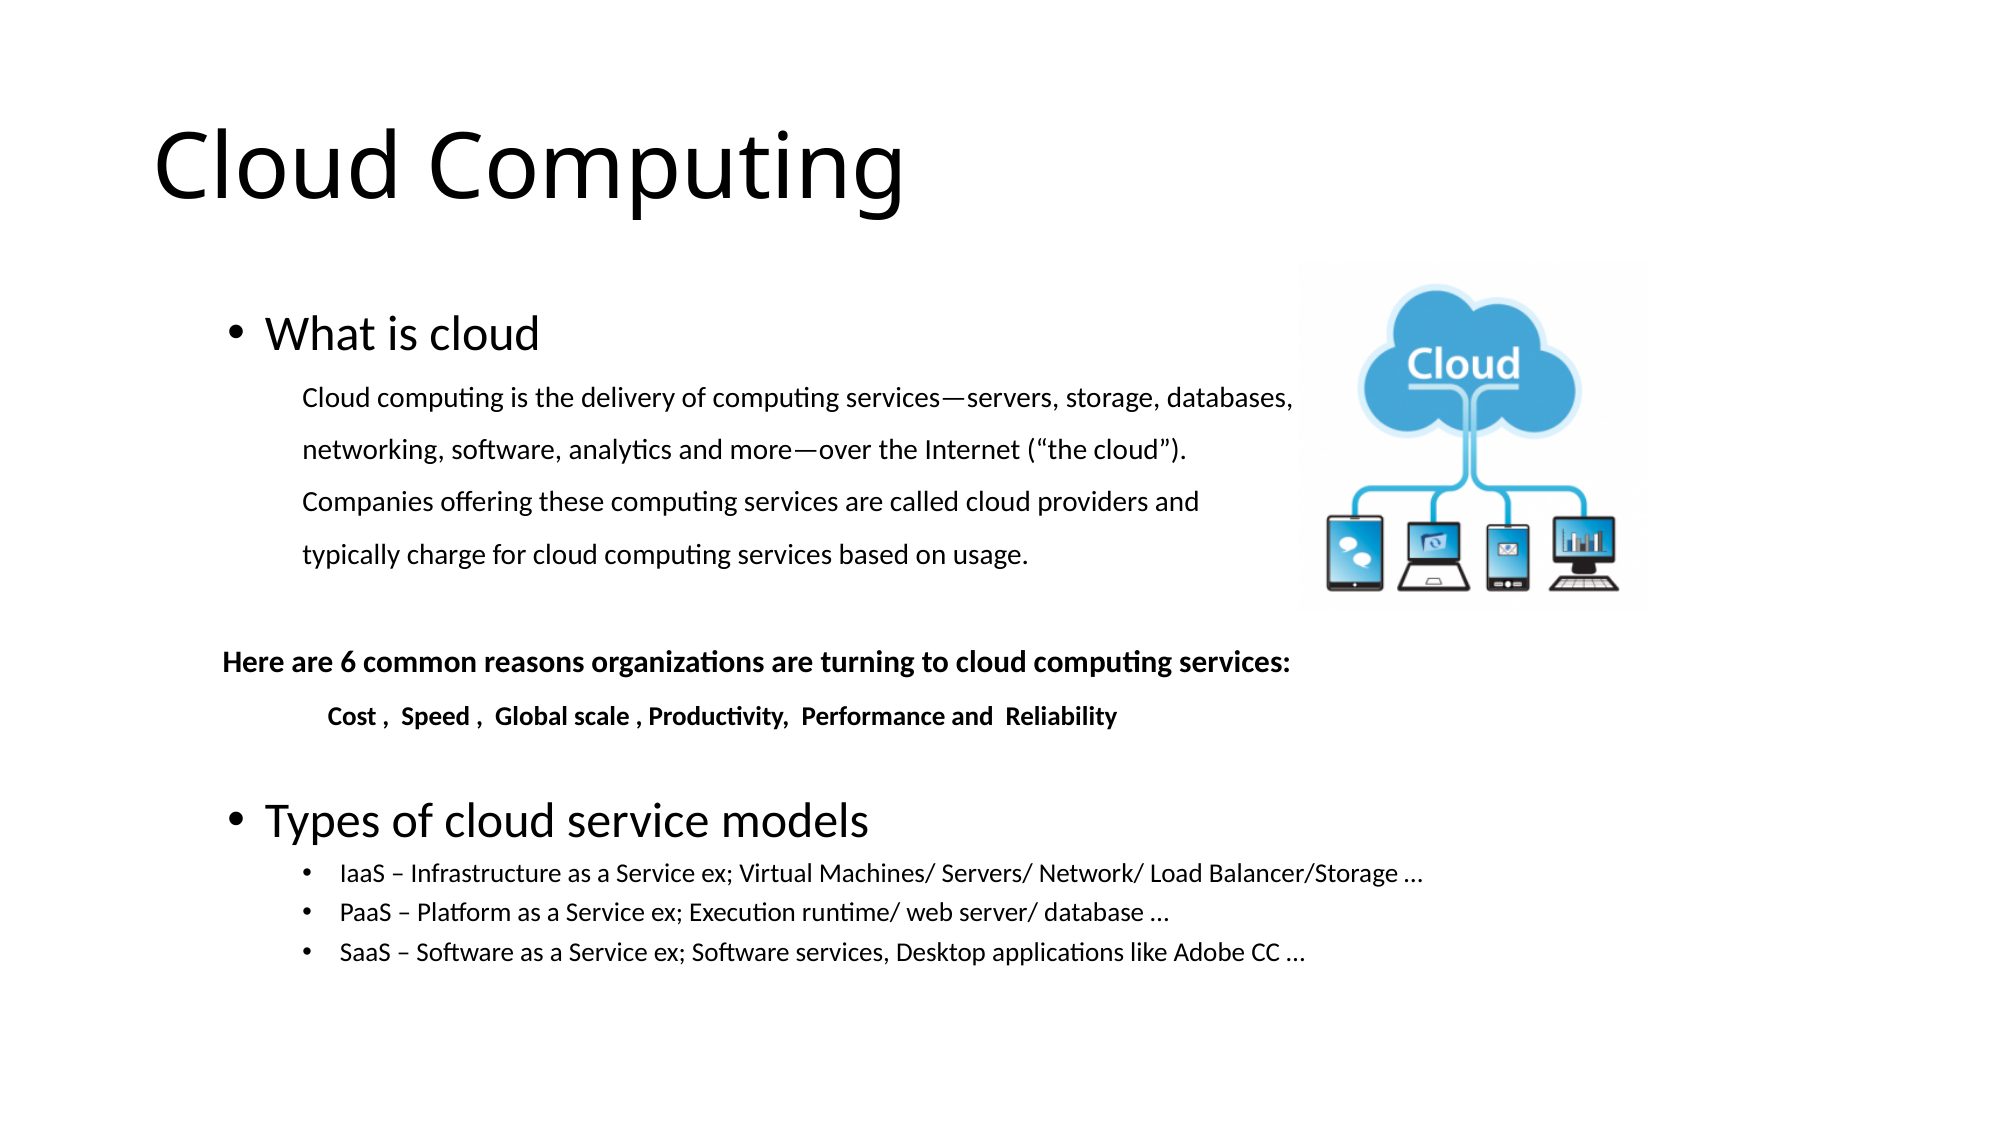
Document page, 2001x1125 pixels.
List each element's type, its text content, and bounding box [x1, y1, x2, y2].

picture [1297, 262, 1649, 613]
title Cloud Computing [137, 59, 1863, 278]
list What is cloud Cloud computing is the delivery of computing services—servers, storage, databases, networking, software, analytics and more—over the Internet (“the cloud”). Companies offering these computing services are called cloud providers and typically charge for cloud computing services based on usage. Here are 6 common reasons organizations are turning to cloud computing services: Cost , Speed , Global scale , Productivity, Performance and Reliability Types of cloud service models IaaS – Infrastructure as a Service ex; Virtual Machines/ Servers/ Network/ Load Balancer/Storage … PaaS – Platform as a Service ex; Execution runtime/ web server/ database … SaaS – Software as a Service ex; Software services, Desktop applications like Adobe CC … [137, 299, 1863, 1014]
